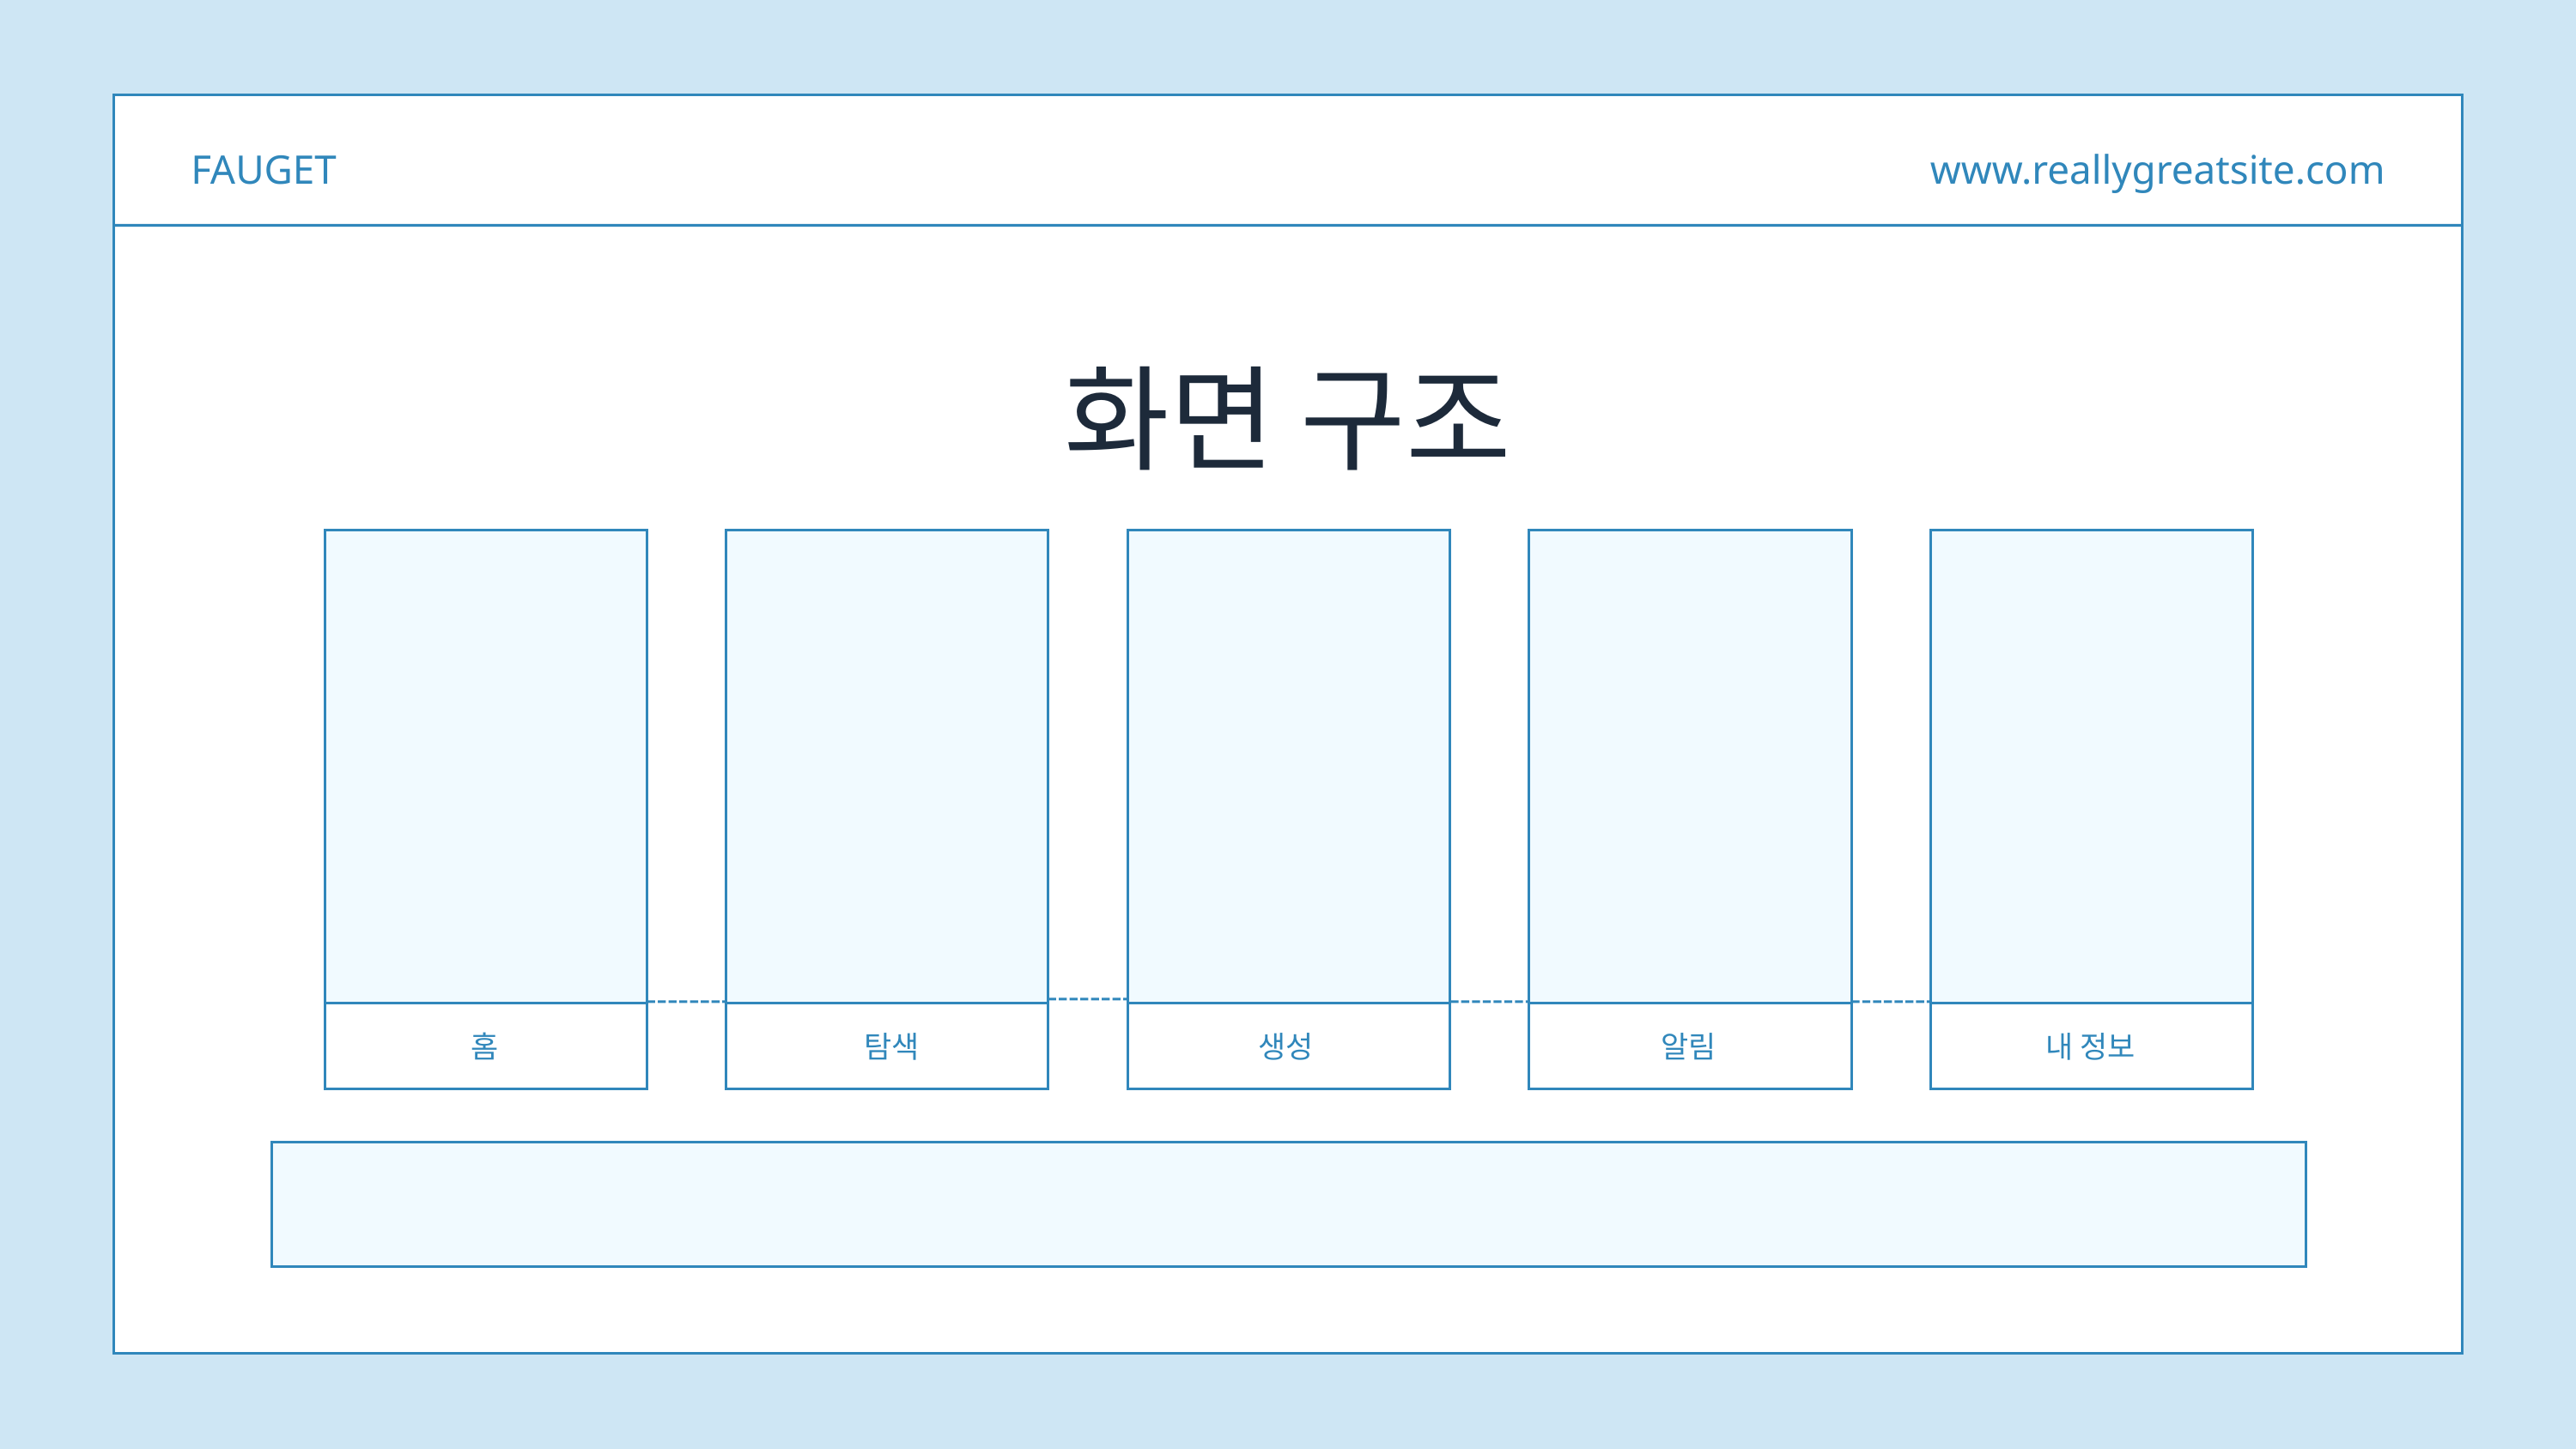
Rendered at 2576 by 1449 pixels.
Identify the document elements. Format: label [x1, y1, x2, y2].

text_box [1528, 1009, 1852, 1089]
text_box [1127, 530, 1450, 1003]
text_box [113, 94, 2463, 1354]
text_box [271, 1142, 2306, 1267]
text_box [1929, 1009, 2253, 1089]
text_box [726, 530, 1049, 1003]
text_box [324, 530, 647, 1003]
text_box [726, 1009, 1049, 1089]
text_box [1528, 530, 1852, 1003]
text_box [1929, 530, 2253, 1003]
text_box [324, 1009, 647, 1089]
text_box [1127, 1009, 1450, 1089]
